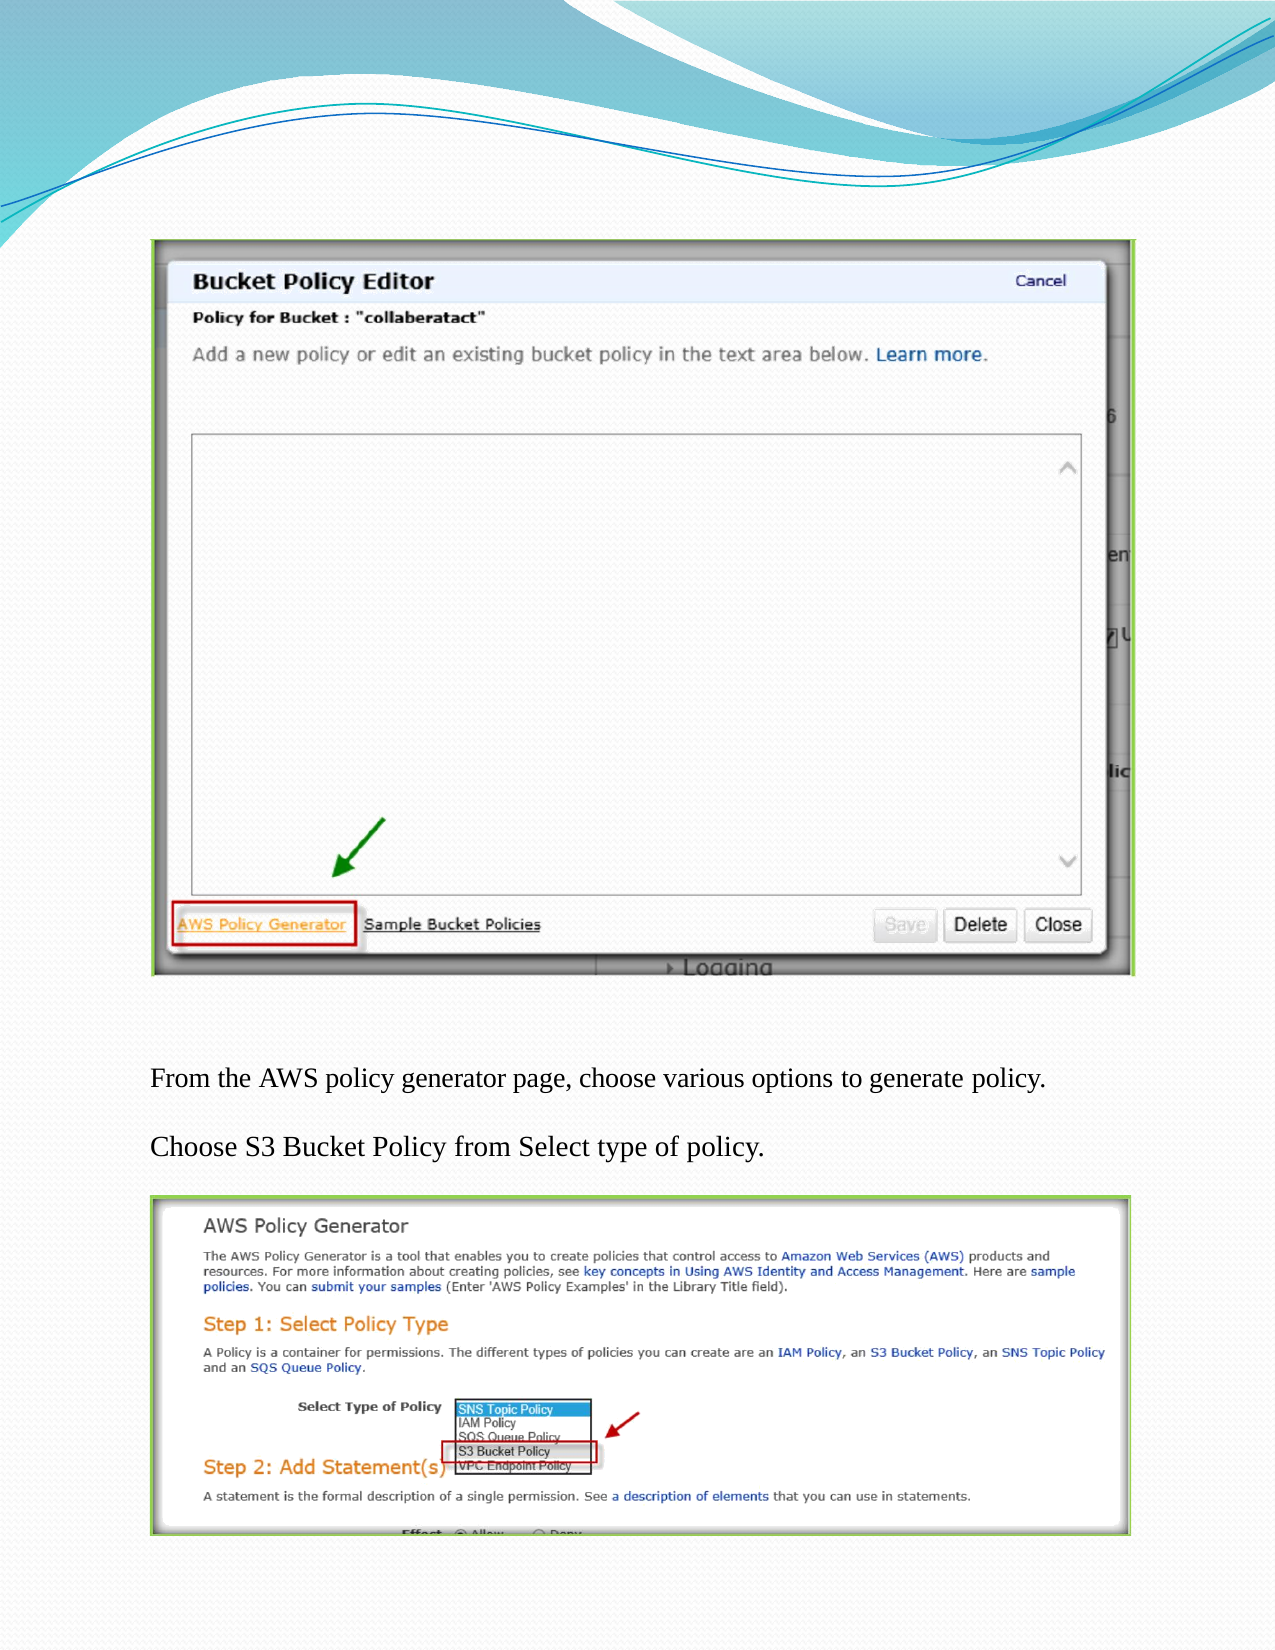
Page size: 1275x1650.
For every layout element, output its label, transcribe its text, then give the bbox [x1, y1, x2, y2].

text_box [149, 1195, 1132, 1536]
text_box From the AWS policy generator page, choose various options to generate policy. Choose S3 Bucket Policy from Select type of policy. [147, 1057, 1062, 1163]
text_box [90, 239, 1165, 1625]
